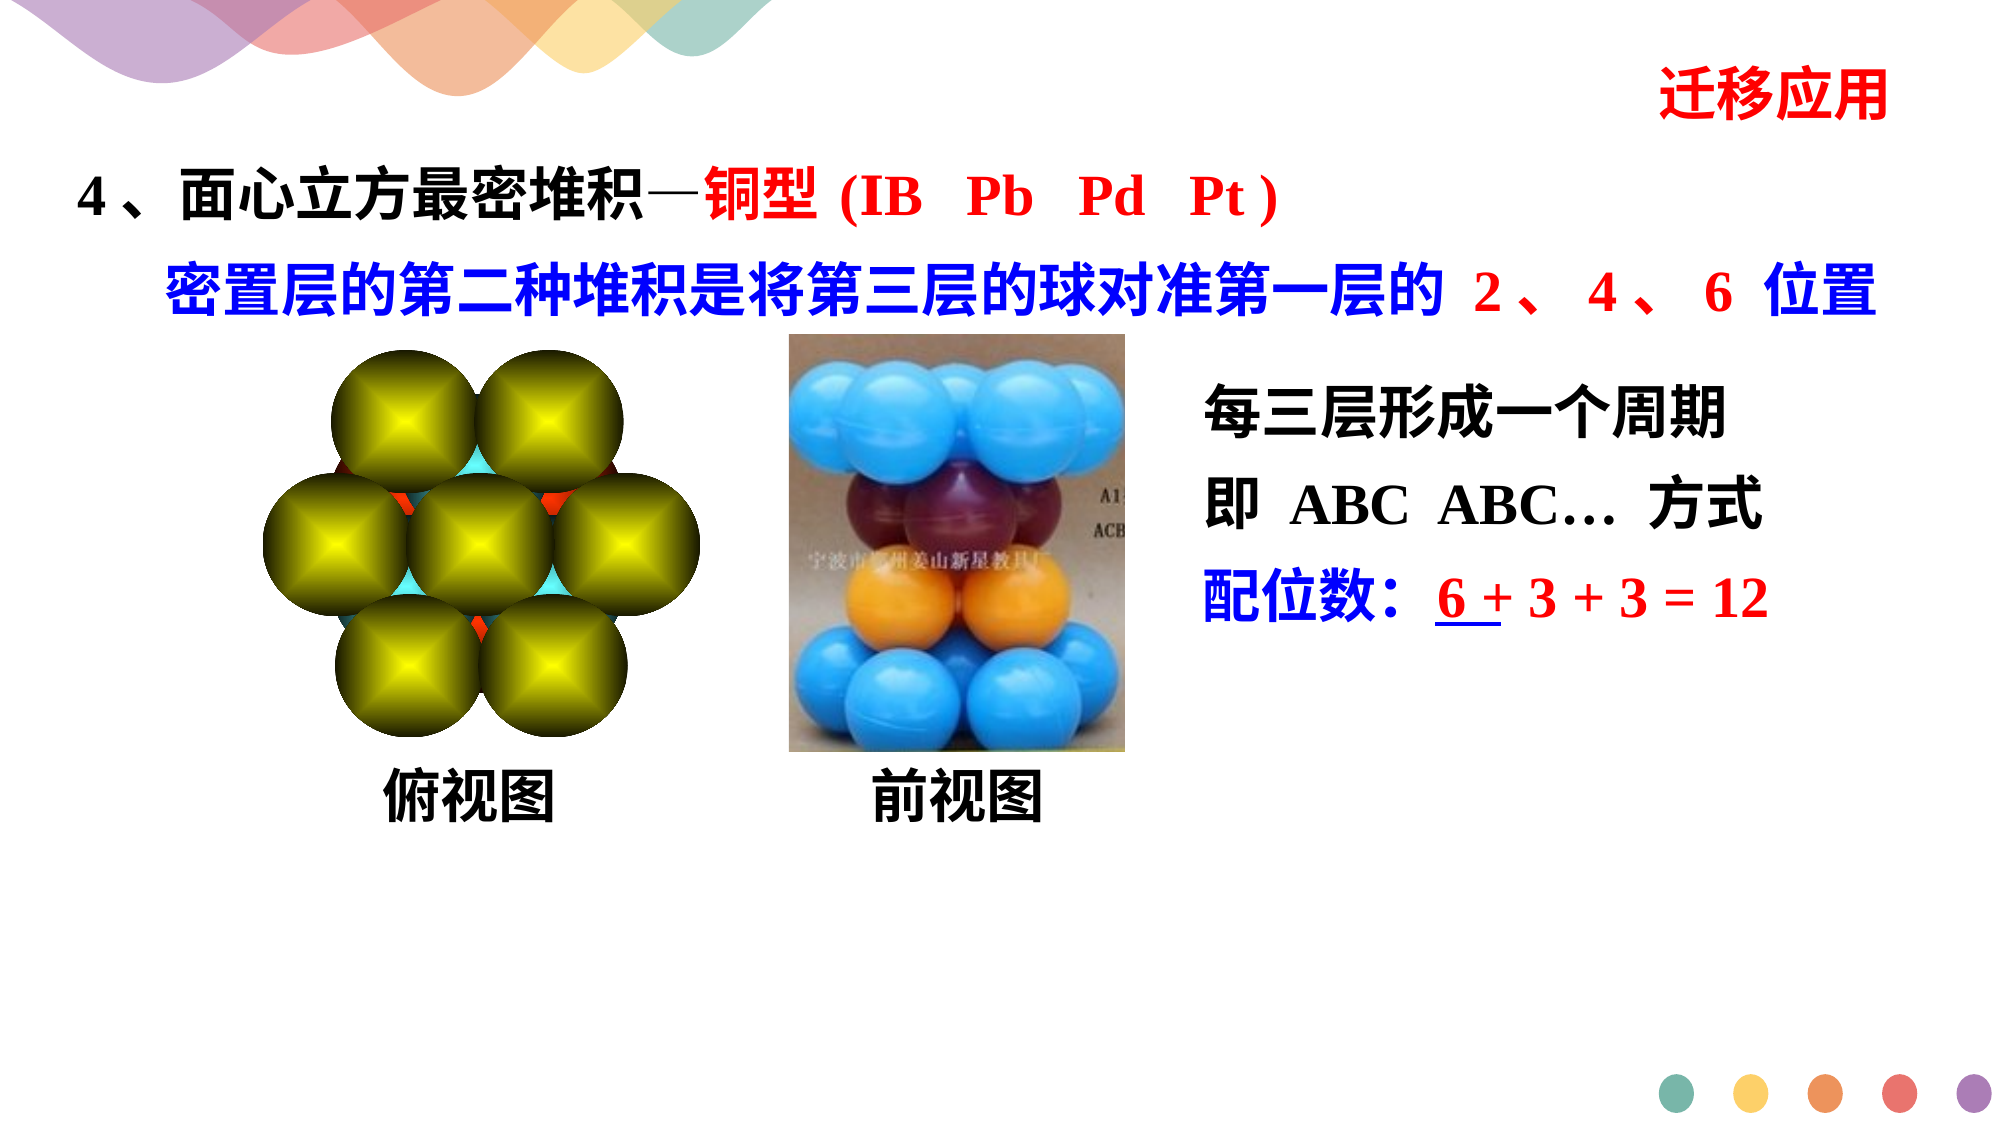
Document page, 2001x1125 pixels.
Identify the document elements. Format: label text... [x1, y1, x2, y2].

text_box 俯视图 [367, 751, 613, 837]
text_box 6 + 3 + 3 = 12 [1422, 551, 1888, 637]
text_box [262, 349, 700, 738]
picture [788, 334, 1125, 752]
text_box 密置层的第二种堆积是将第三层的球对准第一层的 2、4、6 位置 [150, 224, 1932, 331]
text_box 配位数： [1187, 537, 1837, 637]
text_box (ⅠB Pb Pd Pt ) [825, 149, 1379, 235]
text_box 每三层形成一个周期 即 ABC ABC… 方式 [1189, 346, 1850, 544]
text_box 前视图 [801, 752, 1114, 837]
text_box 迁移应用 [1643, 50, 1932, 135]
text_box 4、面心立方最密堆积—铜型 [62, 149, 872, 236]
